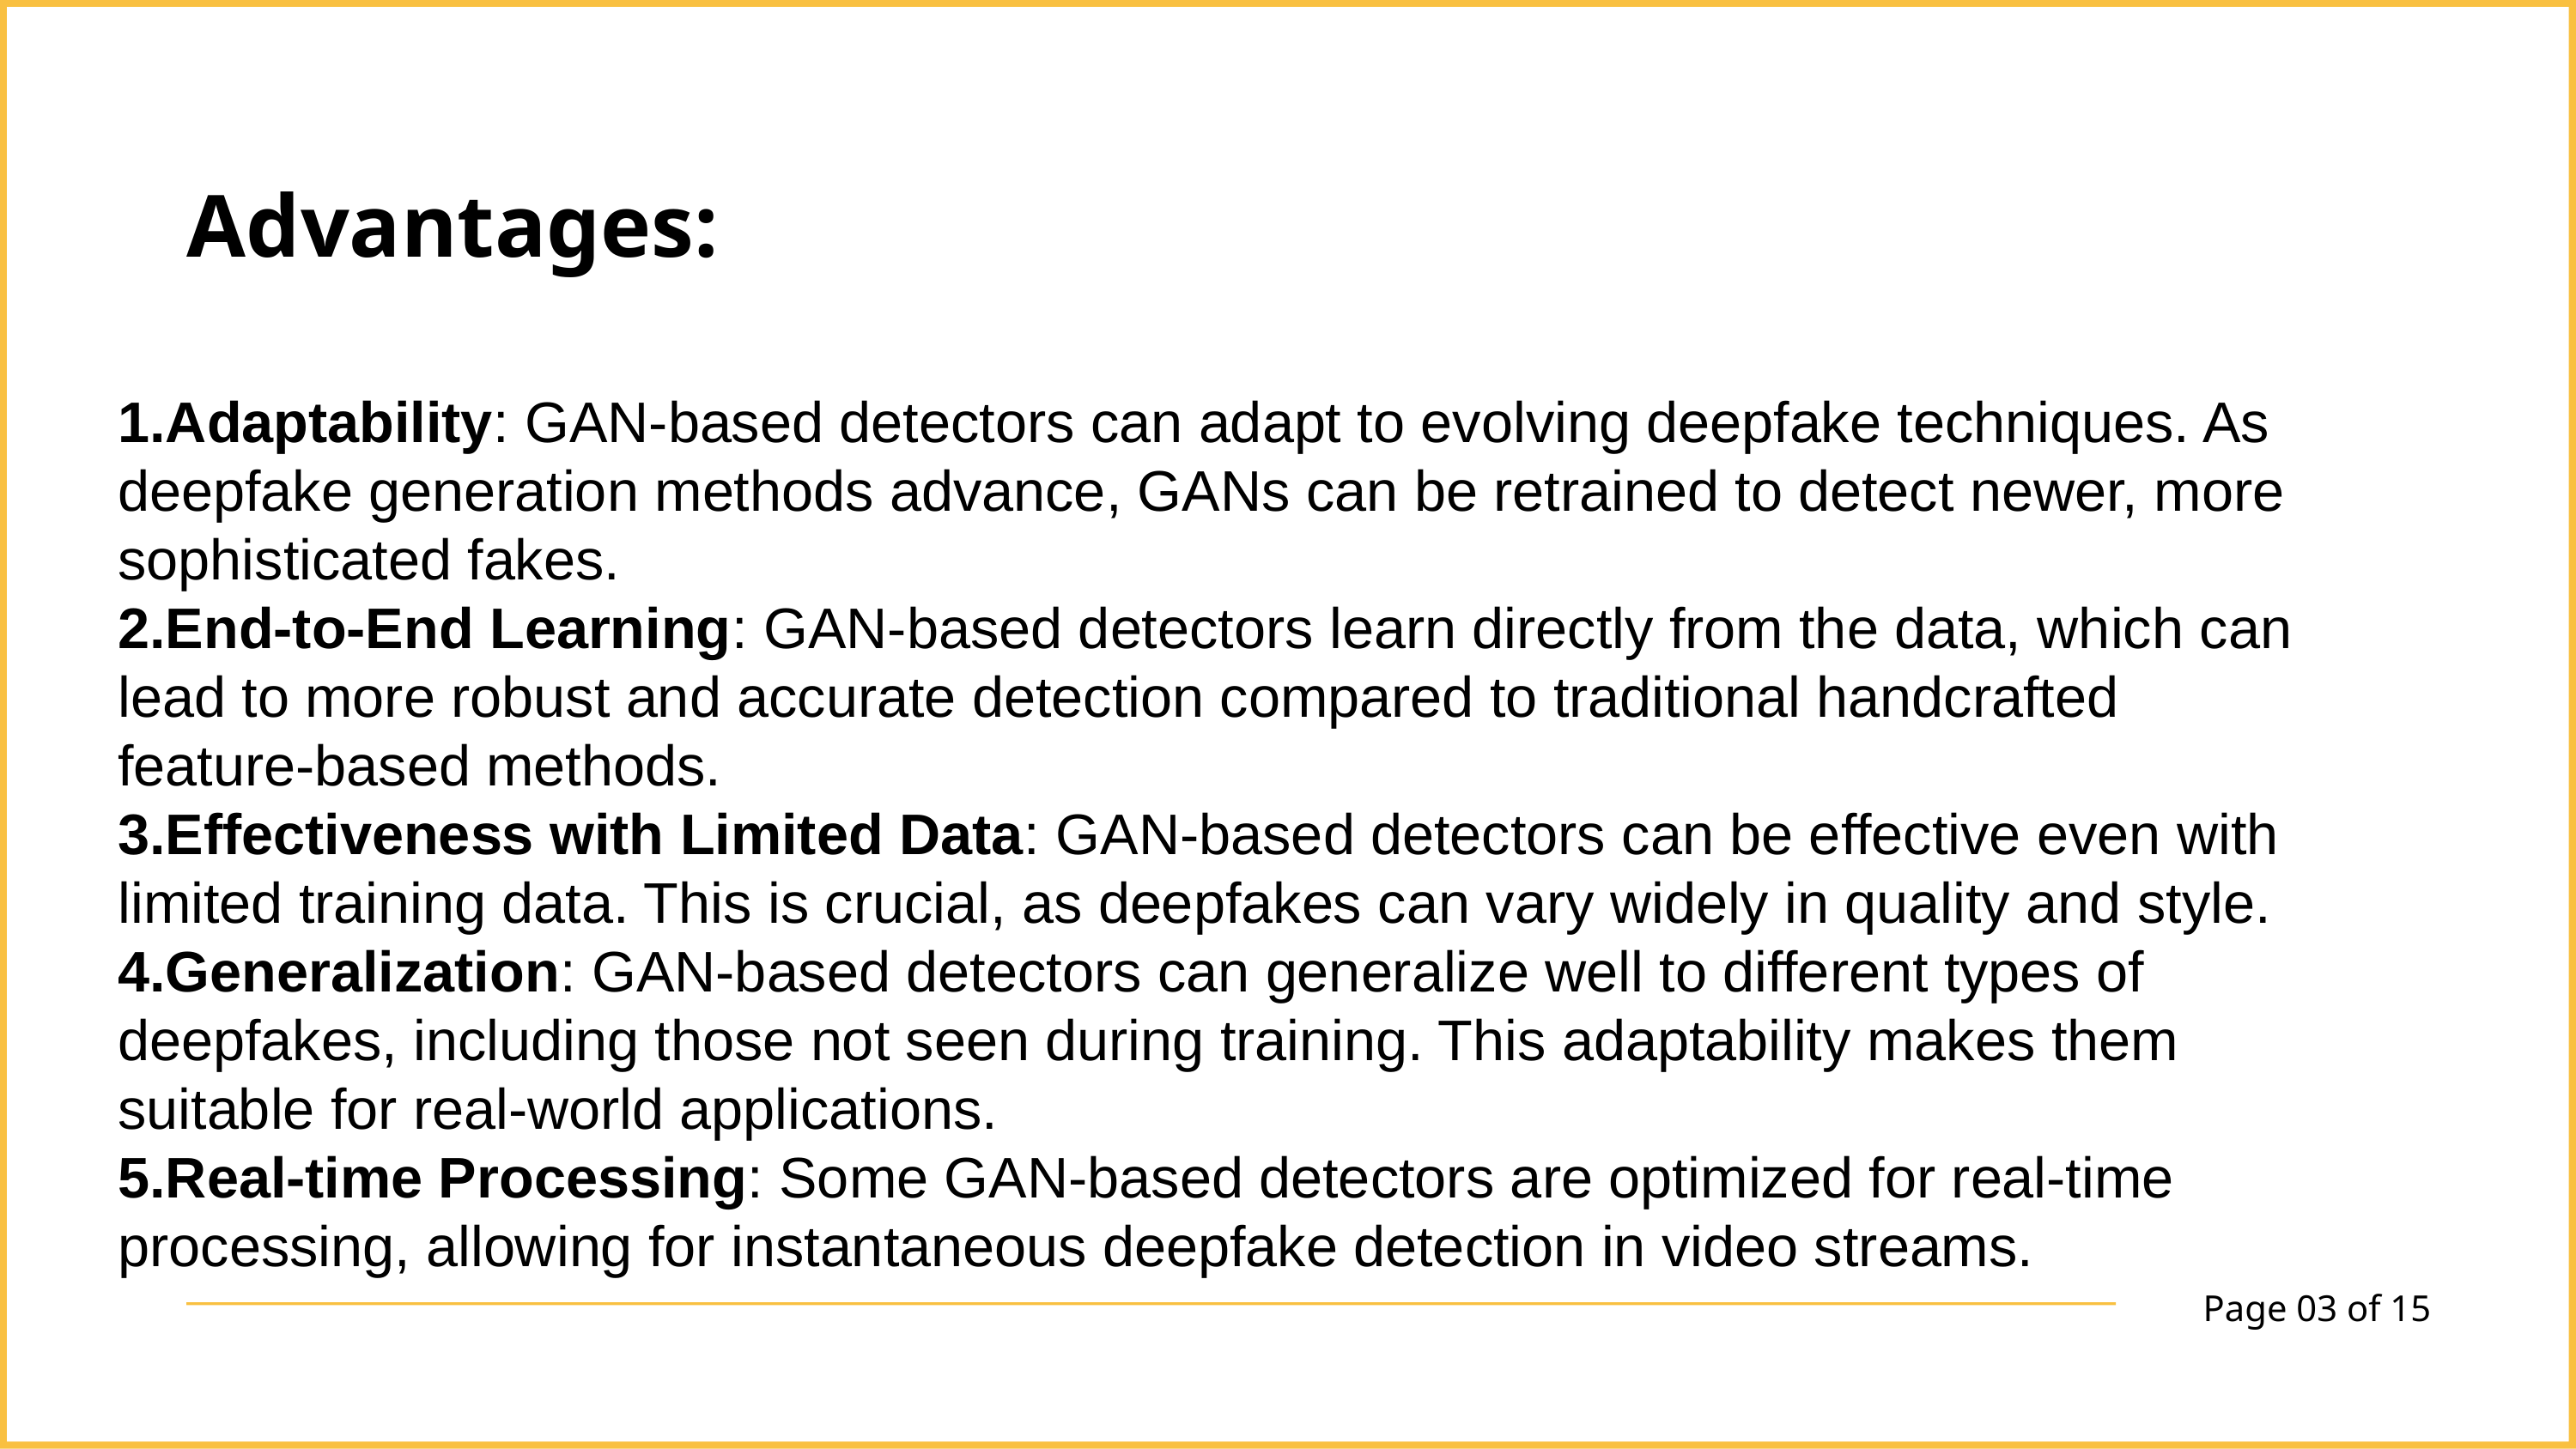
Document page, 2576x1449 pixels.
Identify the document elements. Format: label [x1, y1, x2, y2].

text_box [0, 0, 2576, 1449]
